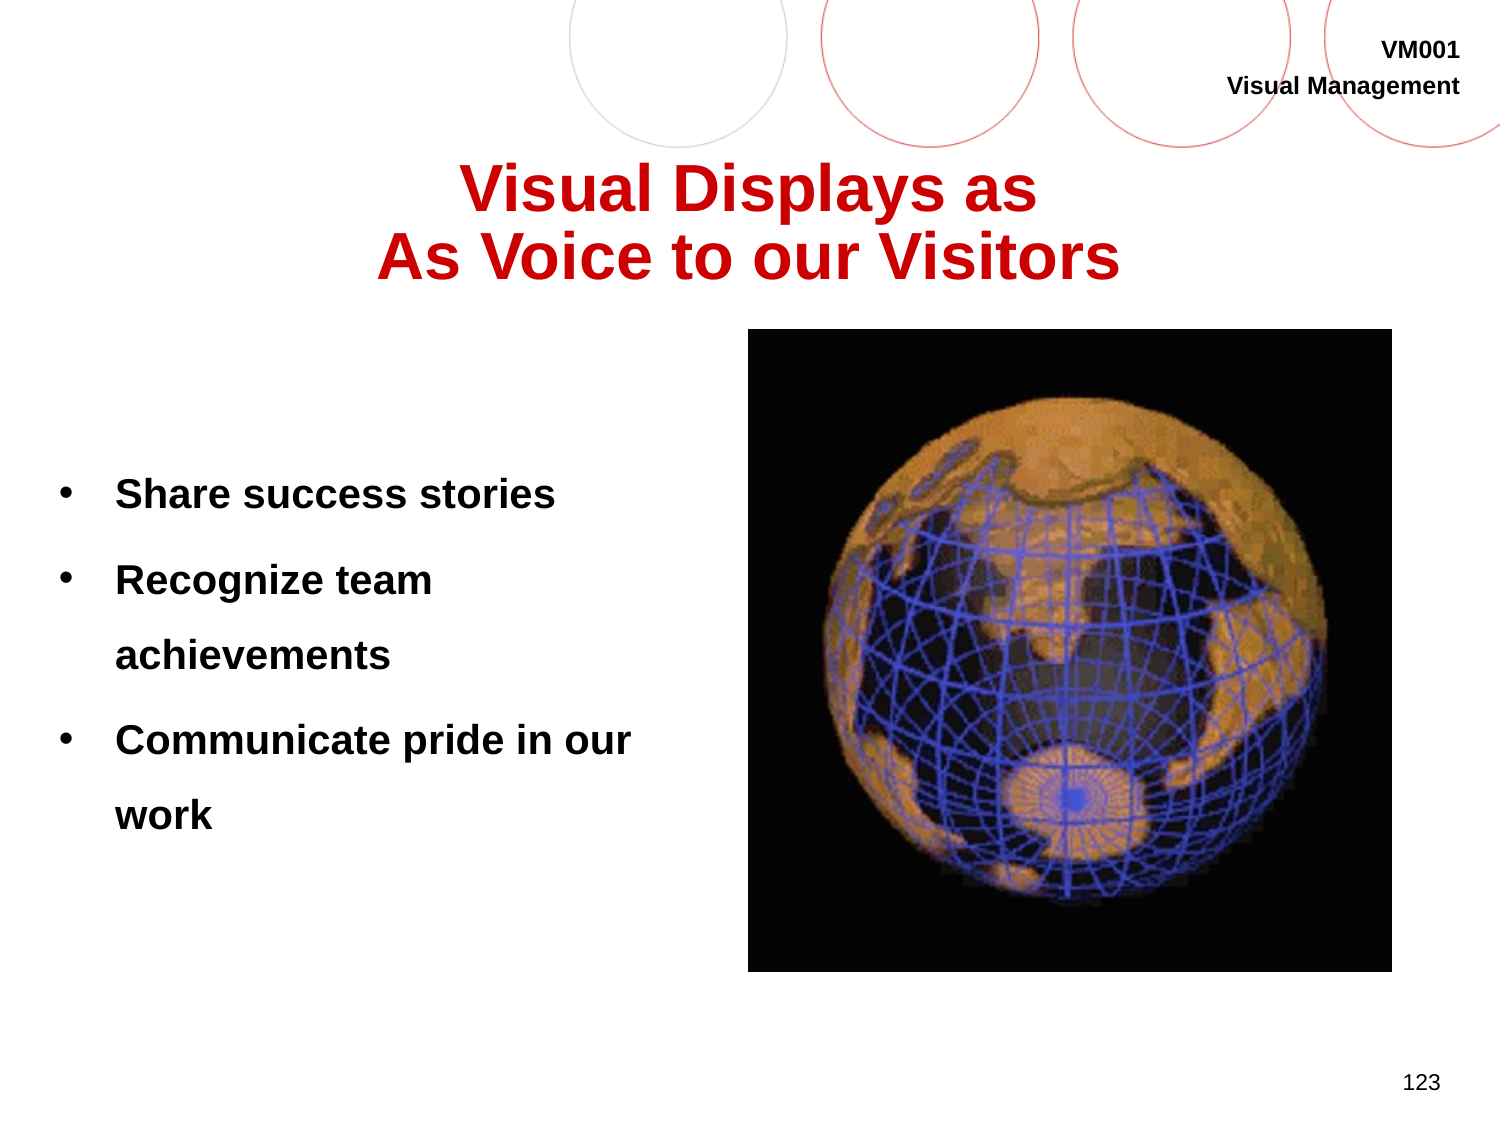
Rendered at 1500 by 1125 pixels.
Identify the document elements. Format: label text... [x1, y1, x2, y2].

picture [568, 0, 1500, 149]
title Visual Displays as As Voice to our Visitors [93, 157, 1406, 320]
list Share success stories Recognize team achievements Communicate pride in our work [58, 442, 702, 880]
picture [748, 329, 1392, 973]
